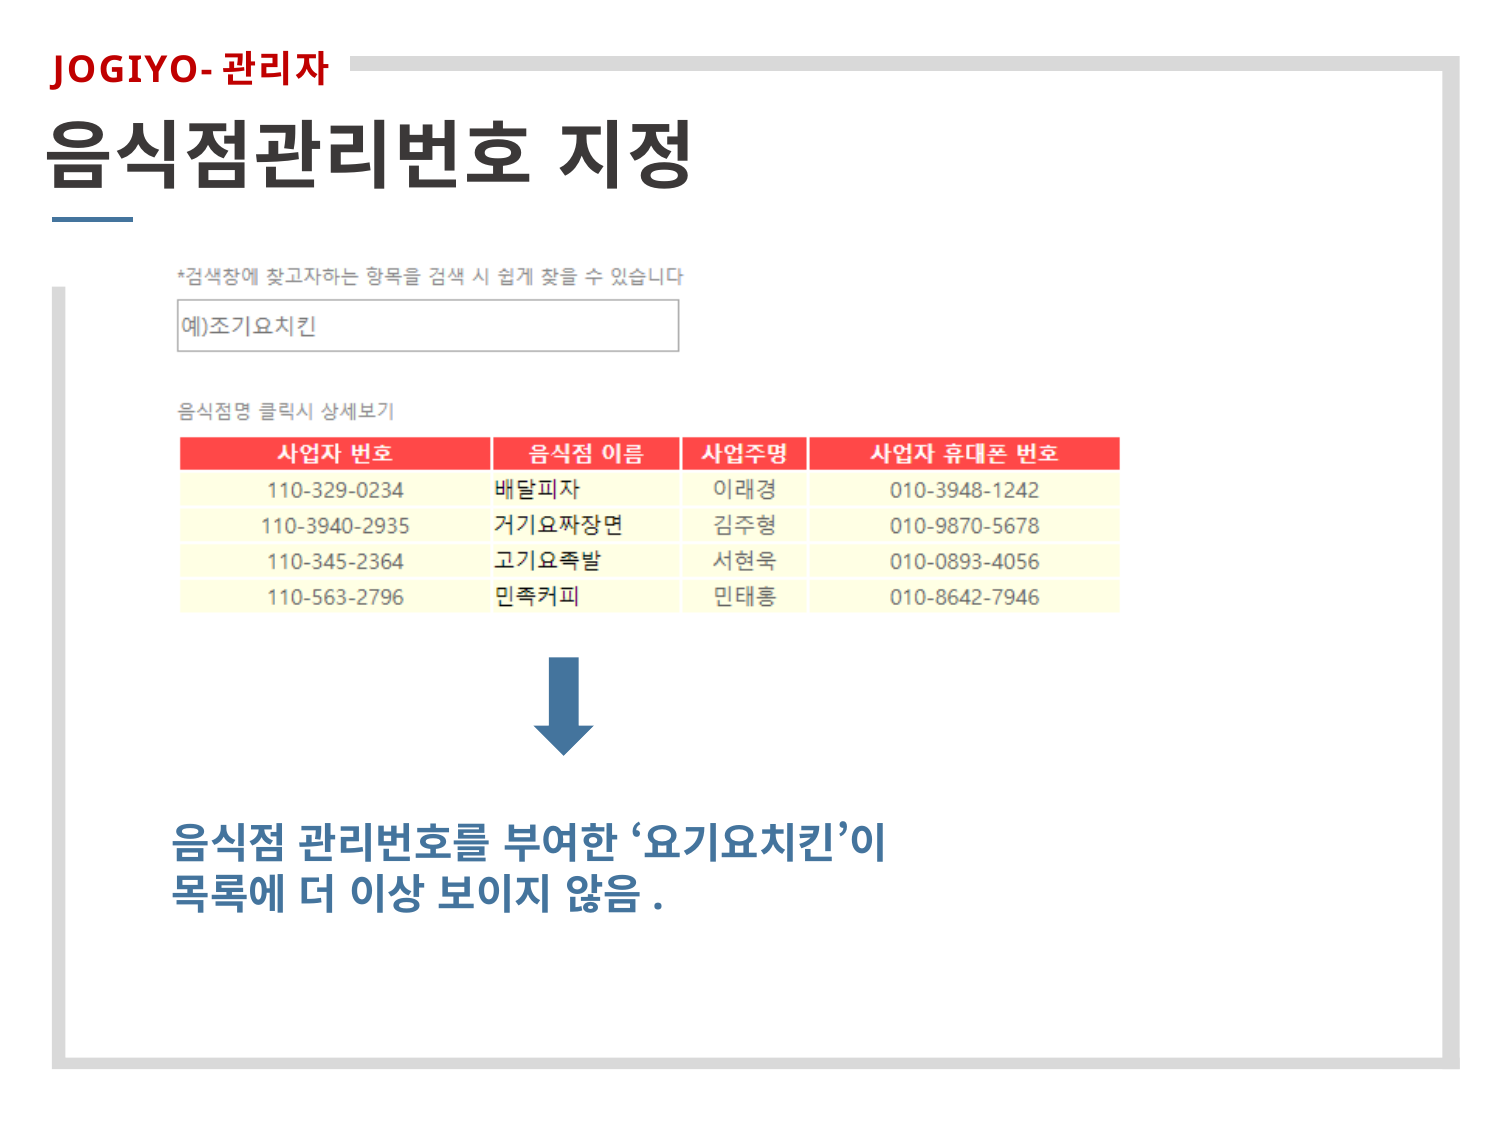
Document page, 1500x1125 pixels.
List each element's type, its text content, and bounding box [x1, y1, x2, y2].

text_box 음식점 관리번호를 부여한 ‘요기요치킨’이 목록에 더 이상 보이지 않음. [159, 822, 1482, 984]
text_box [533, 659, 594, 756]
text_box JOGIYO-관리자 [37, 42, 361, 107]
text_box 음식점관리번호 지정 [29, 111, 821, 206]
picture [159, 233, 1132, 659]
text_box [51, 286, 1441, 1070]
text_box [349, 55, 1461, 822]
text_box [1441, 984, 1461, 1070]
